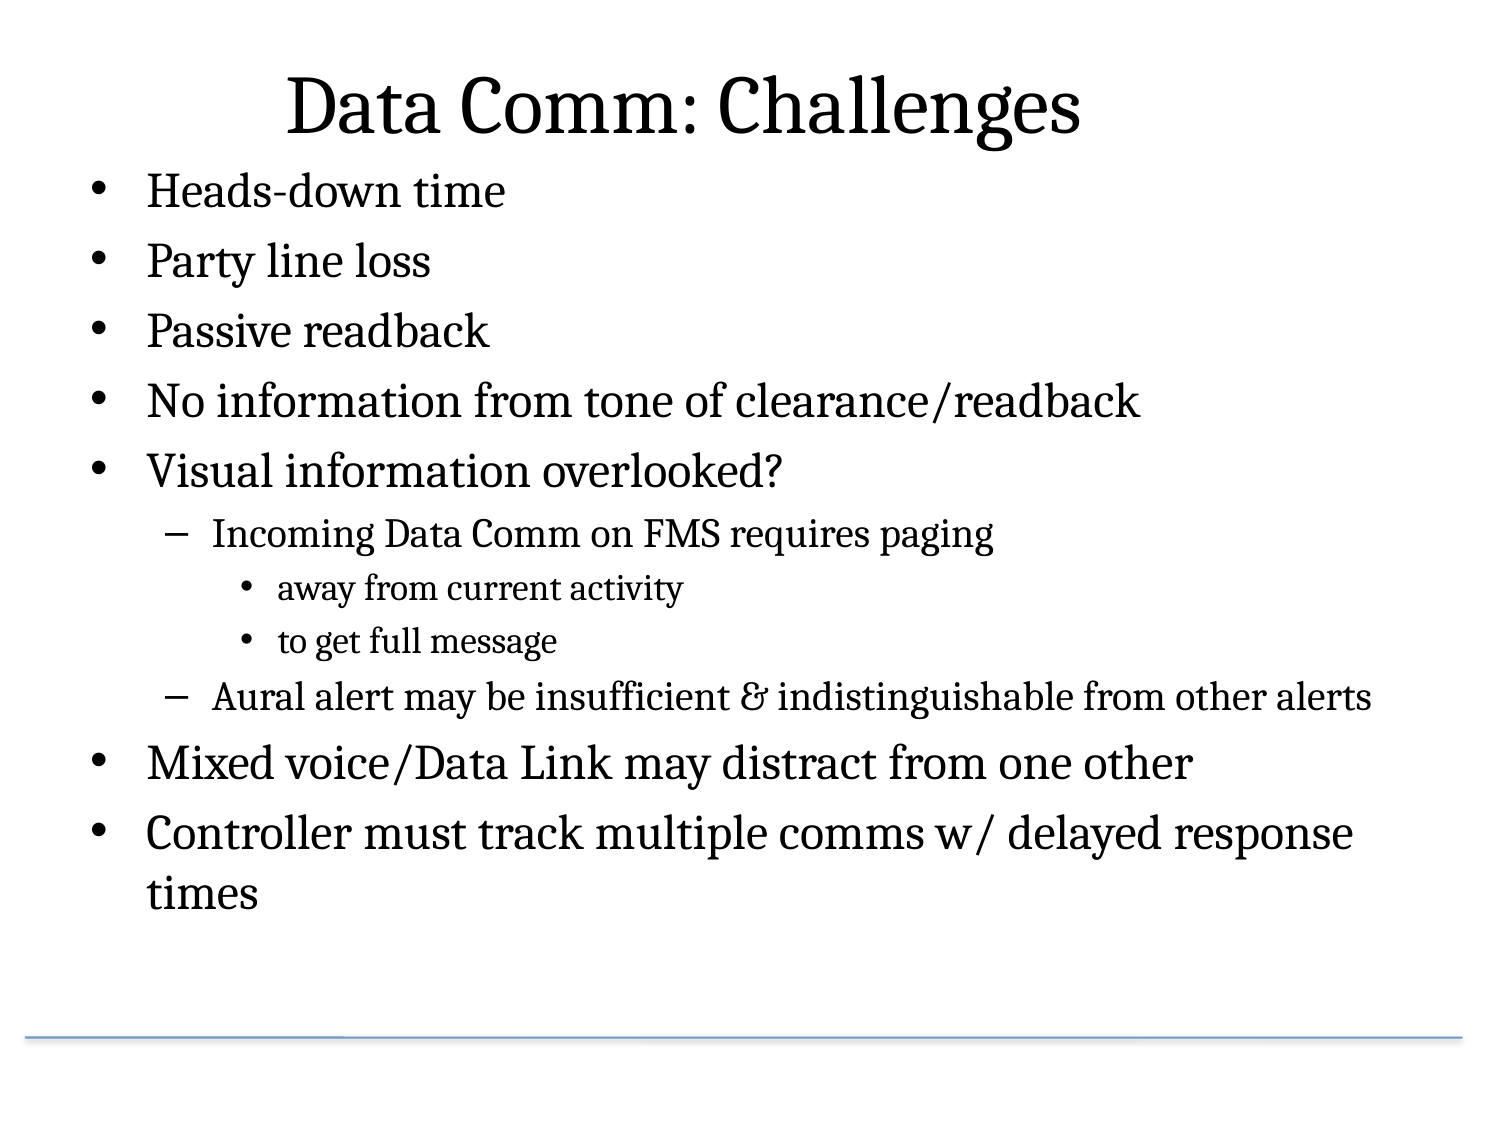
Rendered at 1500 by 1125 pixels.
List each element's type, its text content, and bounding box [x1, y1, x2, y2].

title Data Comm: Challenges [29, 6, 1339, 194]
list Heads-down time Party line loss Passive readback No information from tone of clearance/readback Visual information overlooked? Incoming Data Comm on FMS requires paging away from current activity to get full message Aural alert may be insufficient & indistinguishable from other alerts Mixed voice/Data Link may distract from one other Controller must track multiple comms w/ delayed response times [75, 149, 1474, 1025]
